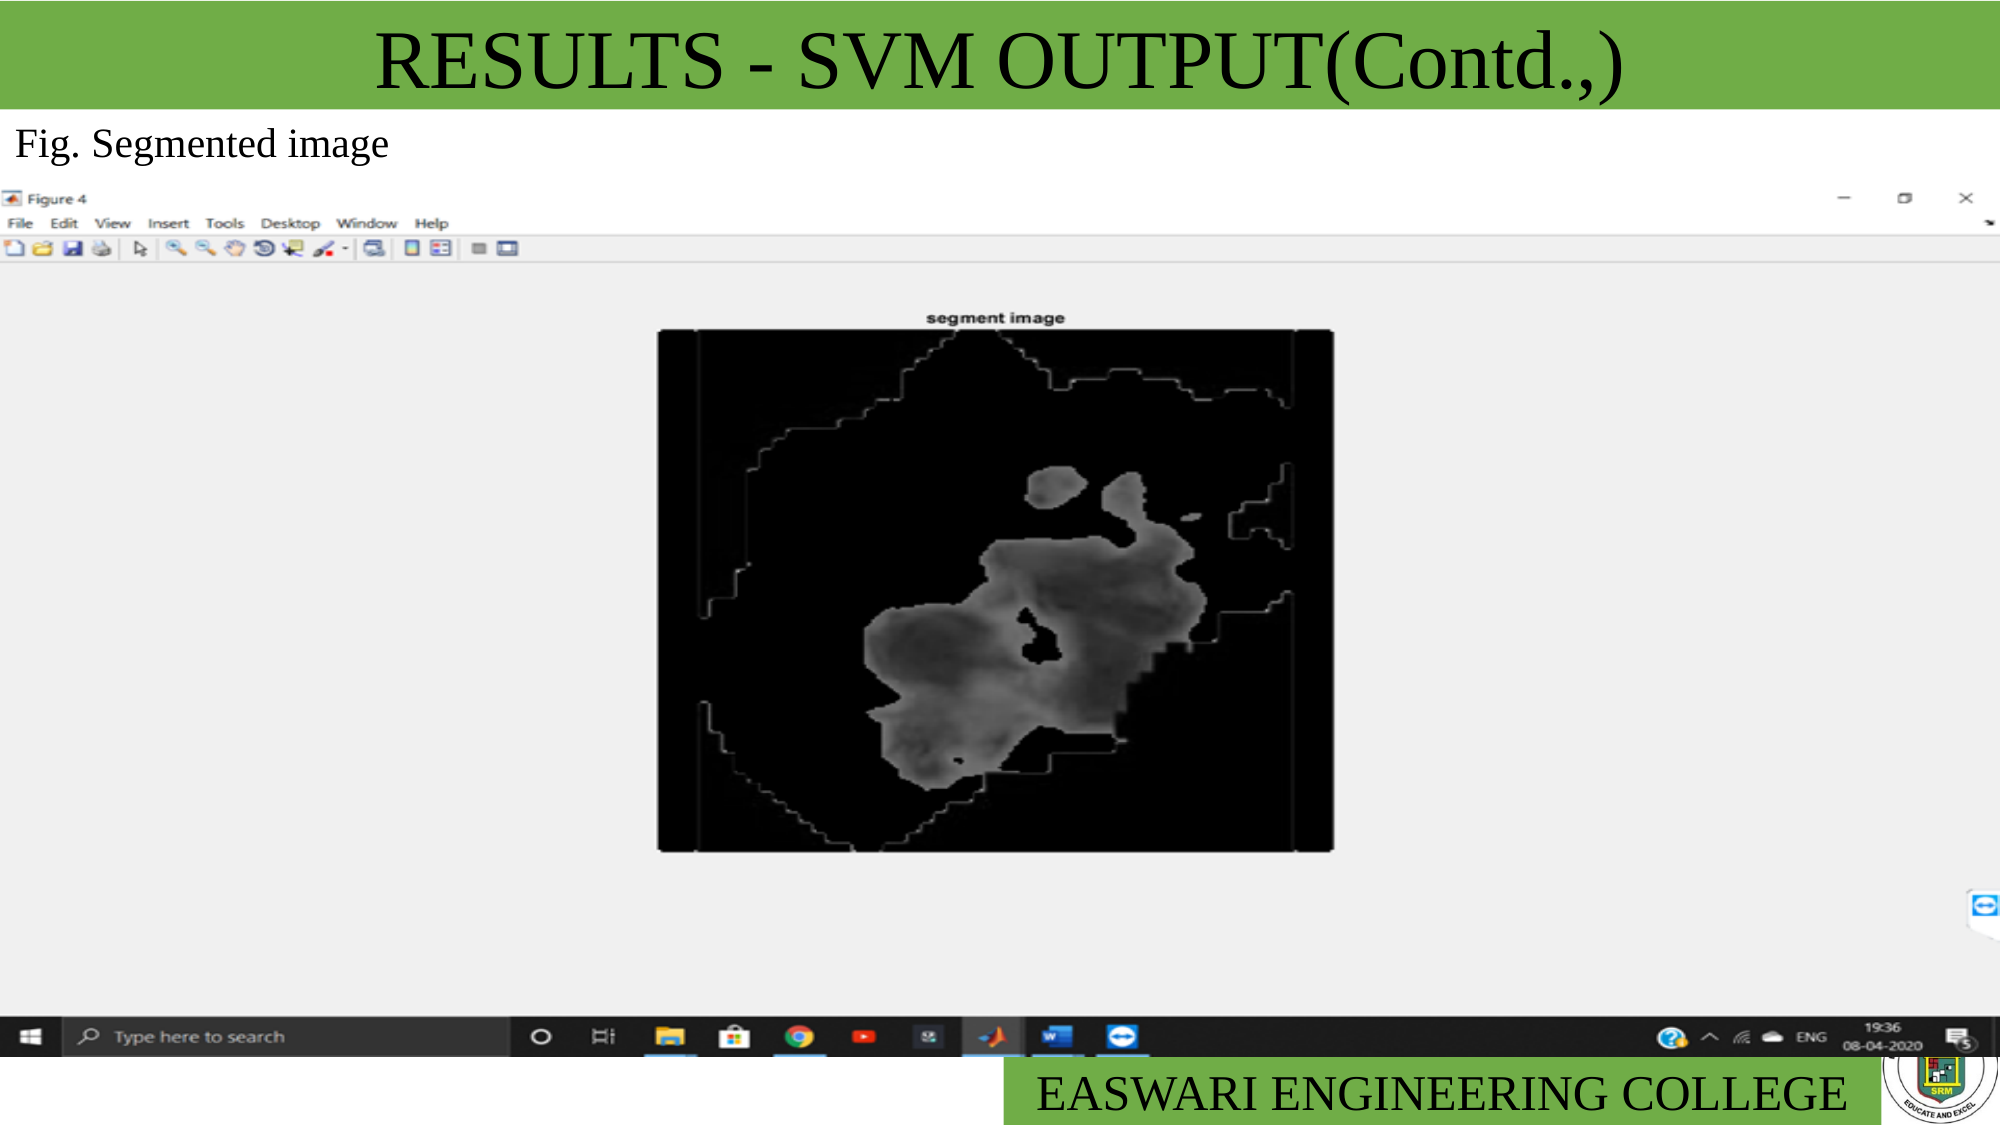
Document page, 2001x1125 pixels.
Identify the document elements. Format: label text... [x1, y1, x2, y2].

text_box Fig. Segmented image [0, 108, 985, 173]
picture [1882, 1057, 1998, 1124]
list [0, 186, 2000, 1057]
title RESULTS - SVM OUTPUT(Contd.,) [137, 0, 1863, 123]
